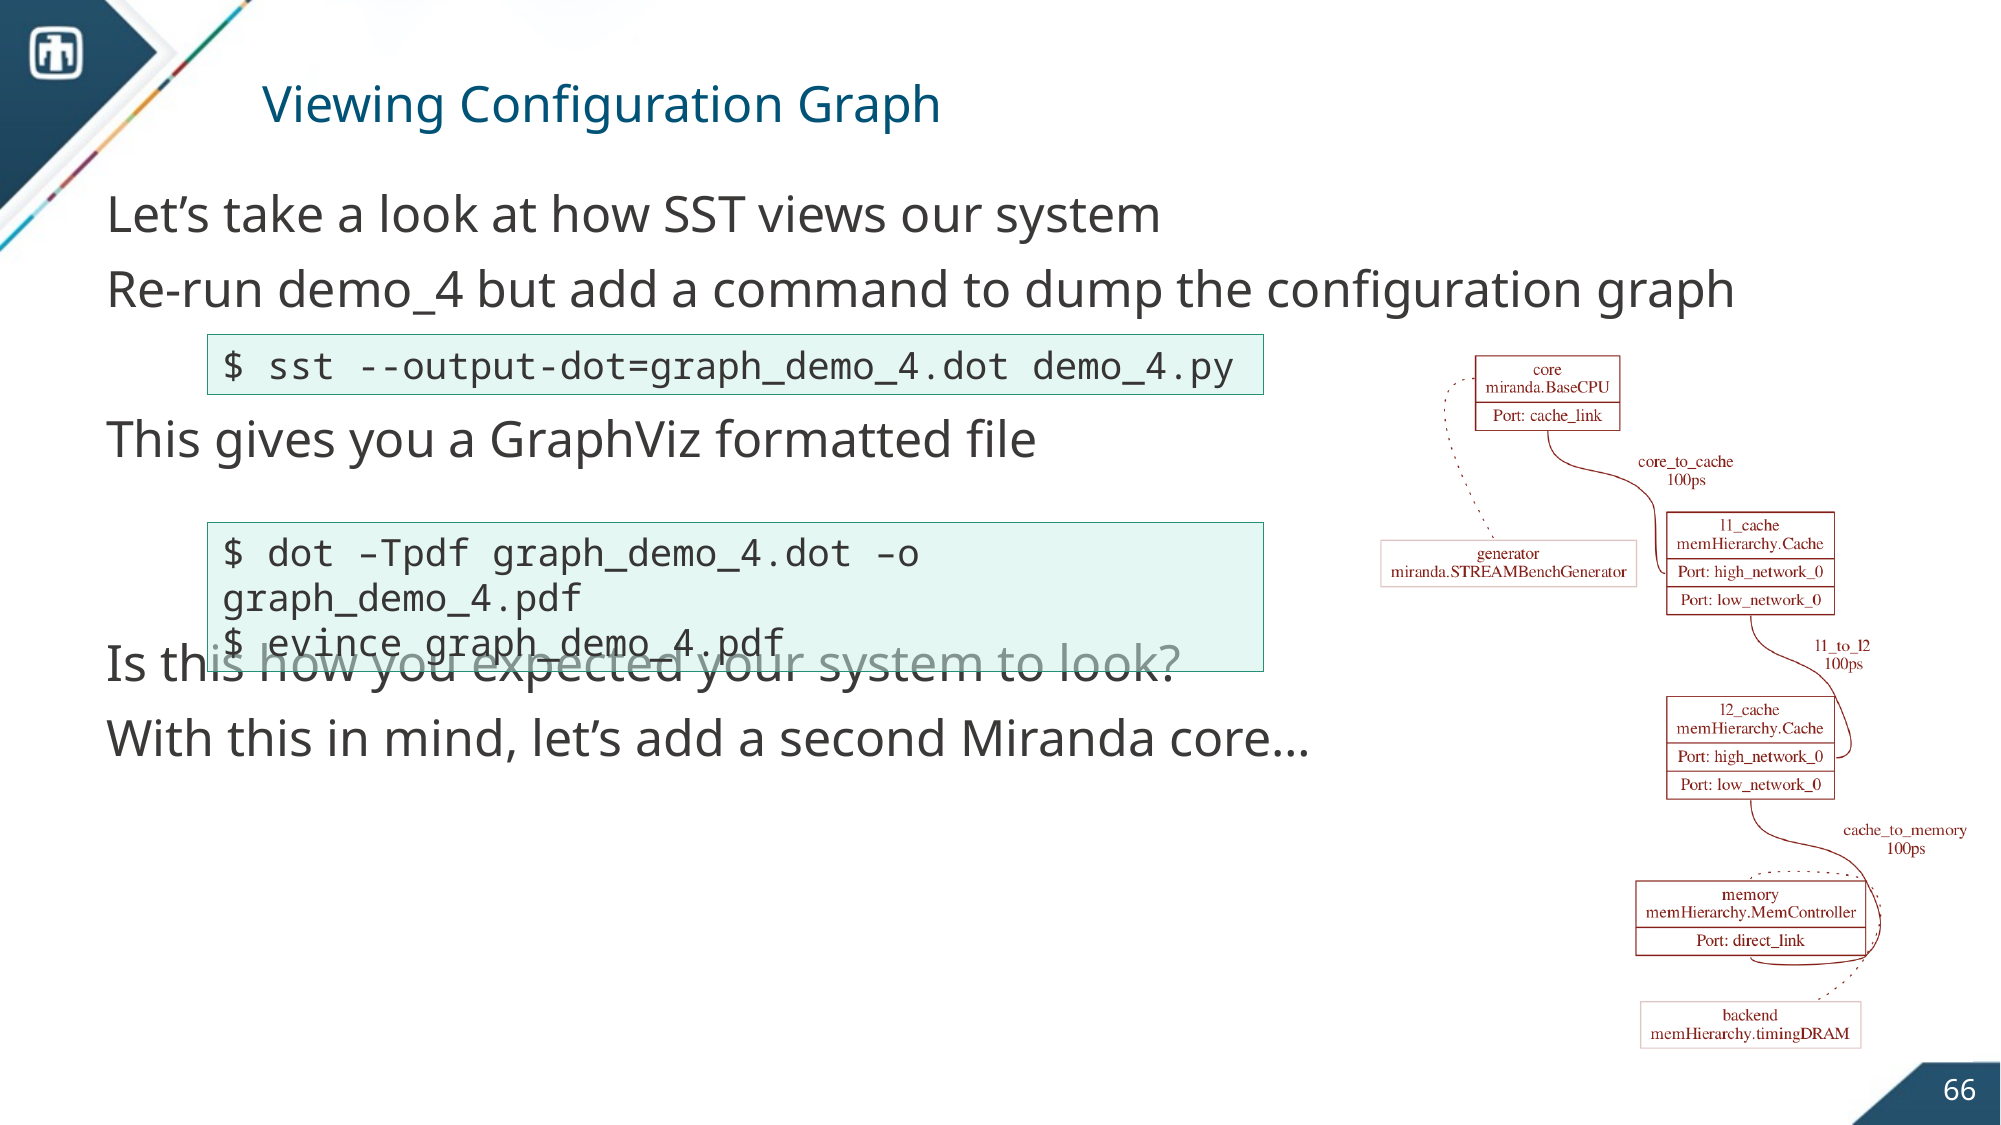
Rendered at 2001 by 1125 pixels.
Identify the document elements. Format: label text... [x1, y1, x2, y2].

list Let’s take a look at how SST views our system Re-run demo_4 but add a command to dump the configuration graph This gives you a GraphViz formatted file Is this how you expected your system to look? With this in mind, let’s add a second Miranda core… [106, 182, 1919, 988]
title Viewing Configuration Graph [262, 42, 1919, 170]
text_box $ dot –Tpdf graph_demo_4.dot –o graph_demo_4.pdf $ evince graph_demo_4.pdf [207, 522, 1264, 672]
picture [0, 0, 2001, 1125]
slide_number 66 [1919, 1061, 2000, 1122]
text_box $ sst --output-dot=graph_demo_4.dot demo_4.py [207, 334, 1264, 395]
